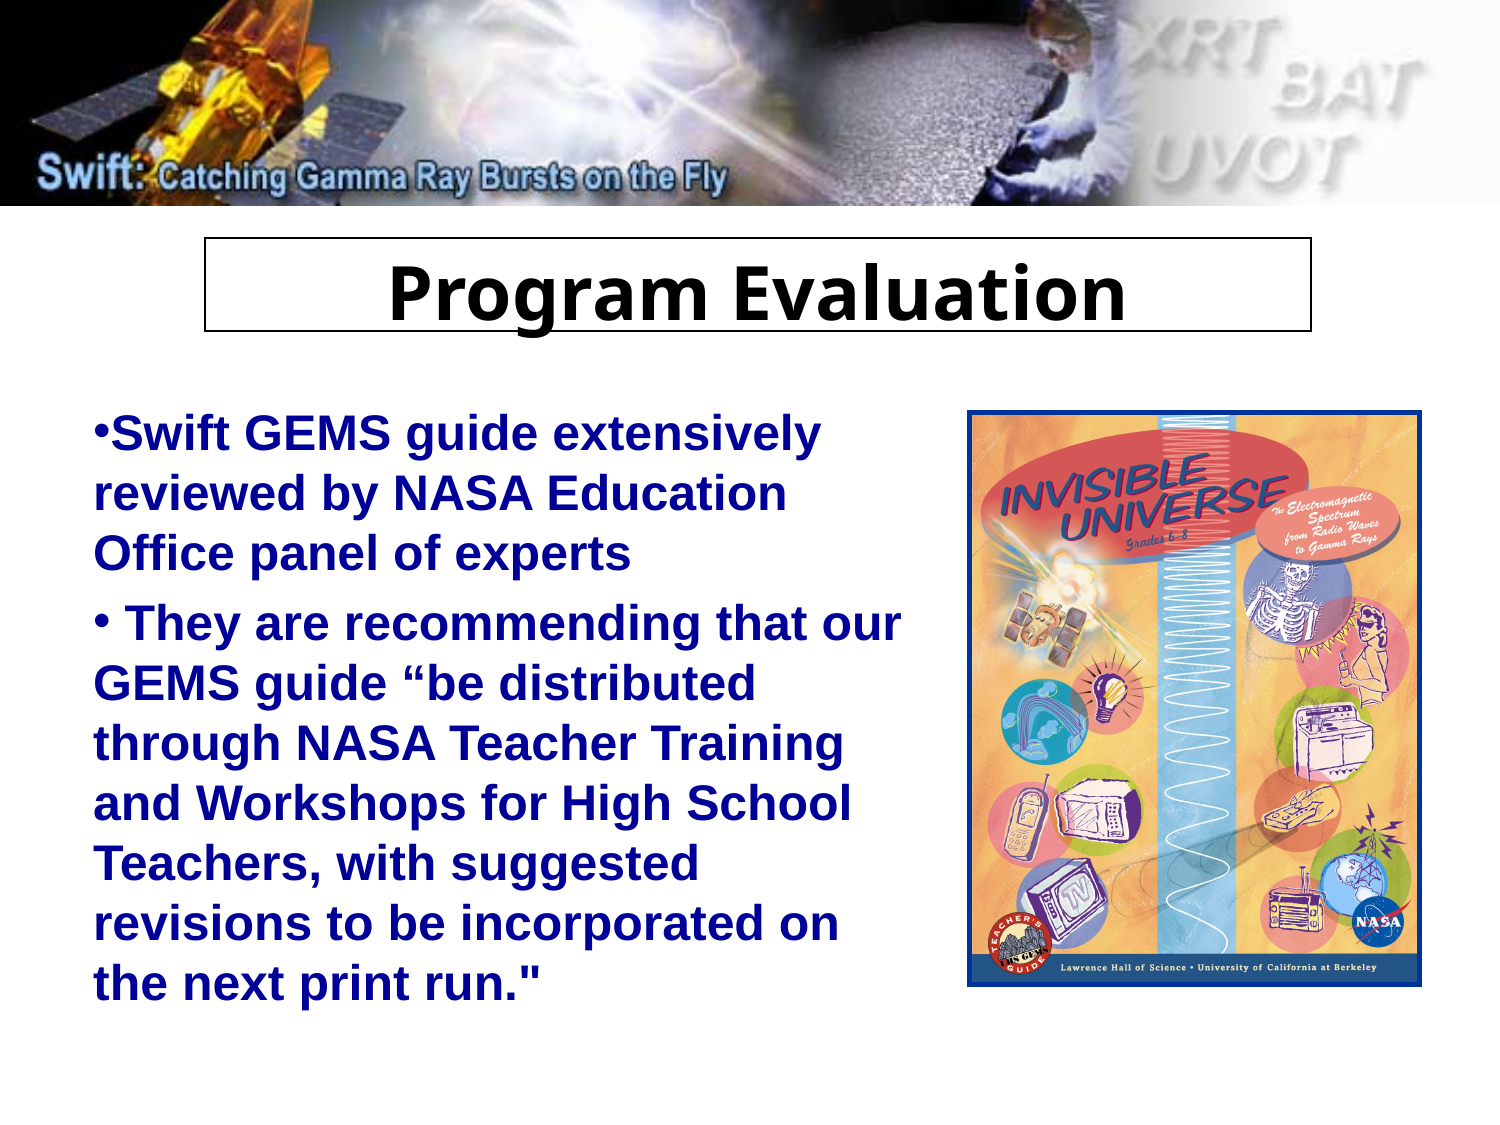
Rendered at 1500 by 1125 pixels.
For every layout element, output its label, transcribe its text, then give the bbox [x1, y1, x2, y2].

picture [971, 414, 1418, 983]
text_box Swift GEMS guide extensively reviewed by NASA Education Office panel of experts They are recommending that our GEMS guide “be distributed through NASA Teacher Training and Workshops for High School Teachers, with suggested revisions to be incorporated on the next print run." [78, 392, 924, 998]
text_box Program Evaluation [204, 238, 1312, 332]
picture [0, 0, 1500, 206]
